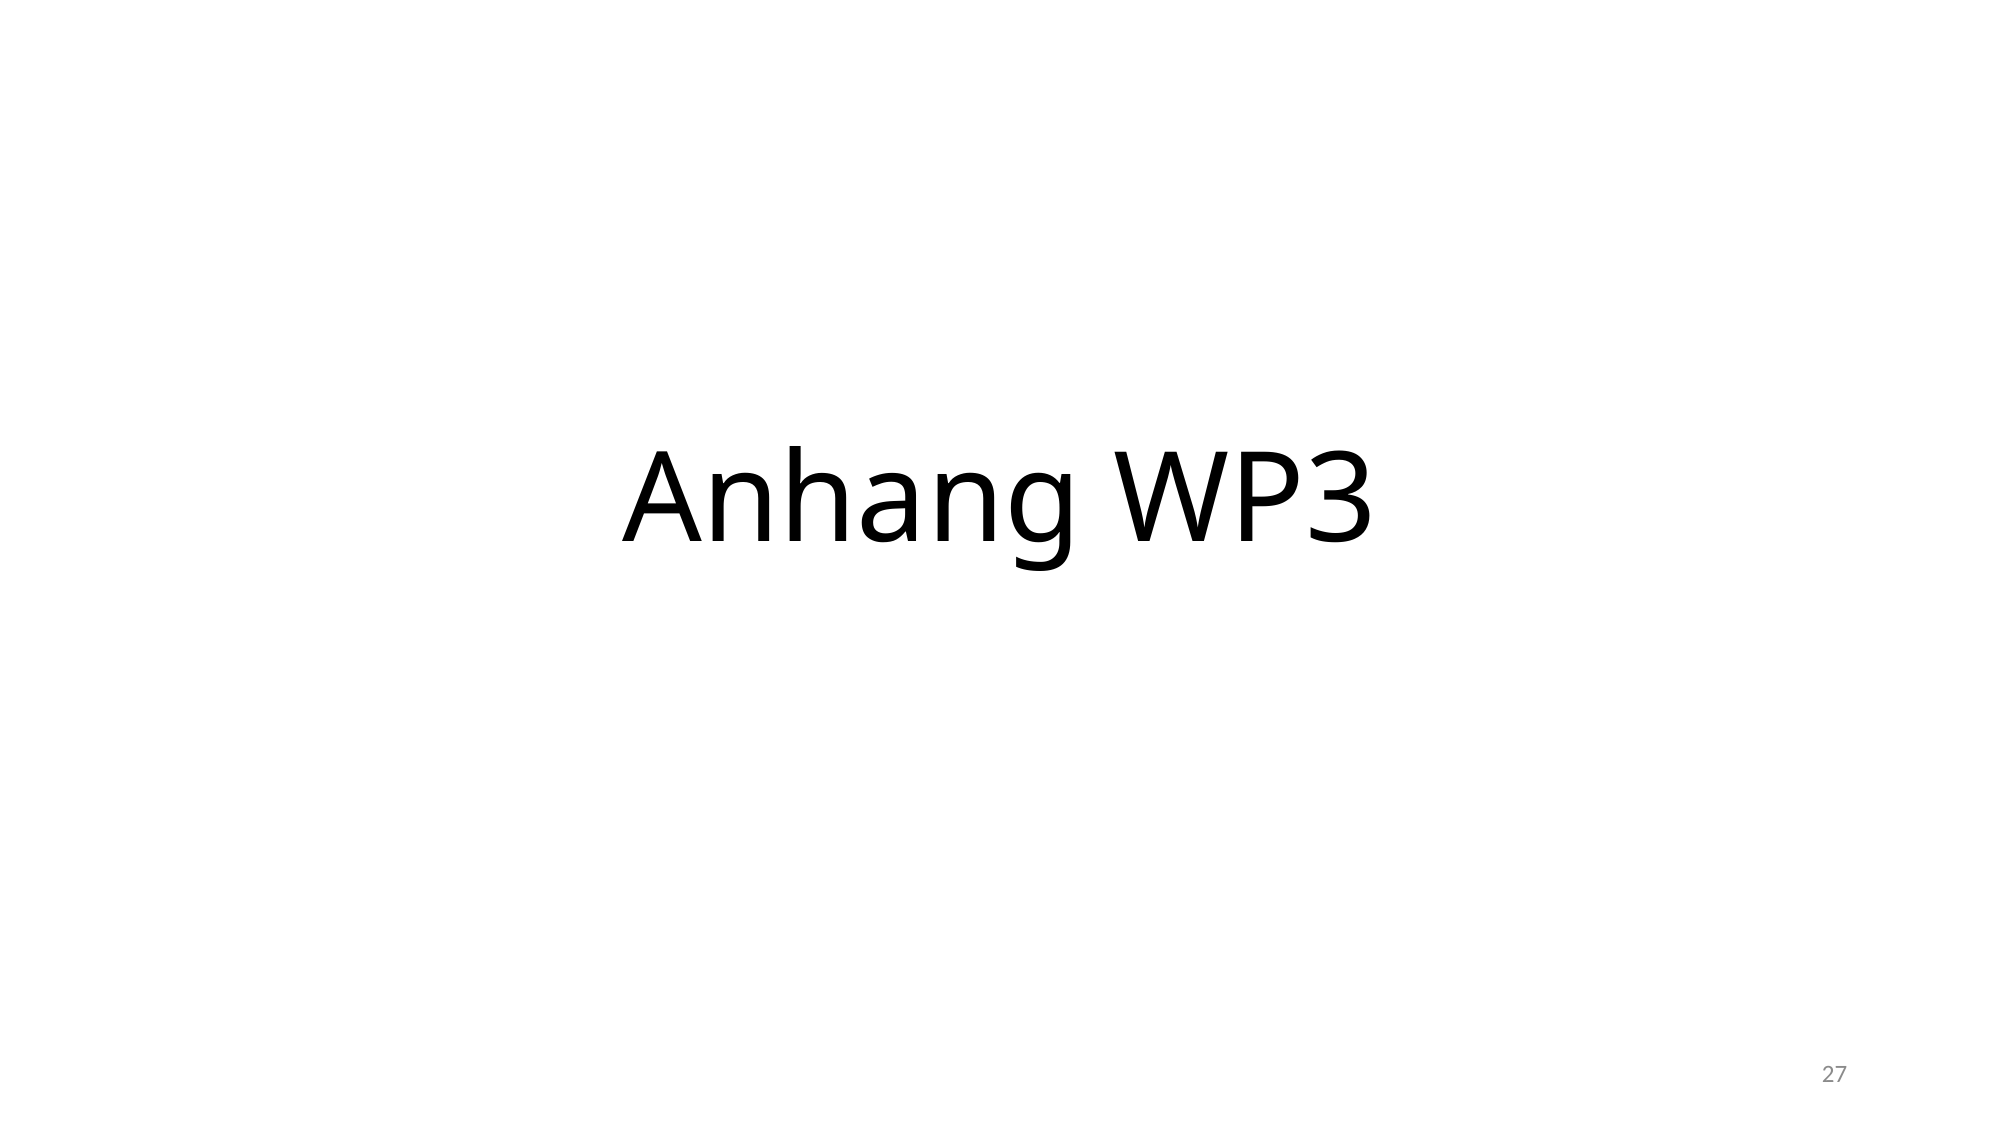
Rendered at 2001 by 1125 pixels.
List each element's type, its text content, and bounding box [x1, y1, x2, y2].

title Anhang WP3 [249, 184, 1750, 576]
slide_number 27 [1412, 1042, 1863, 1103]
